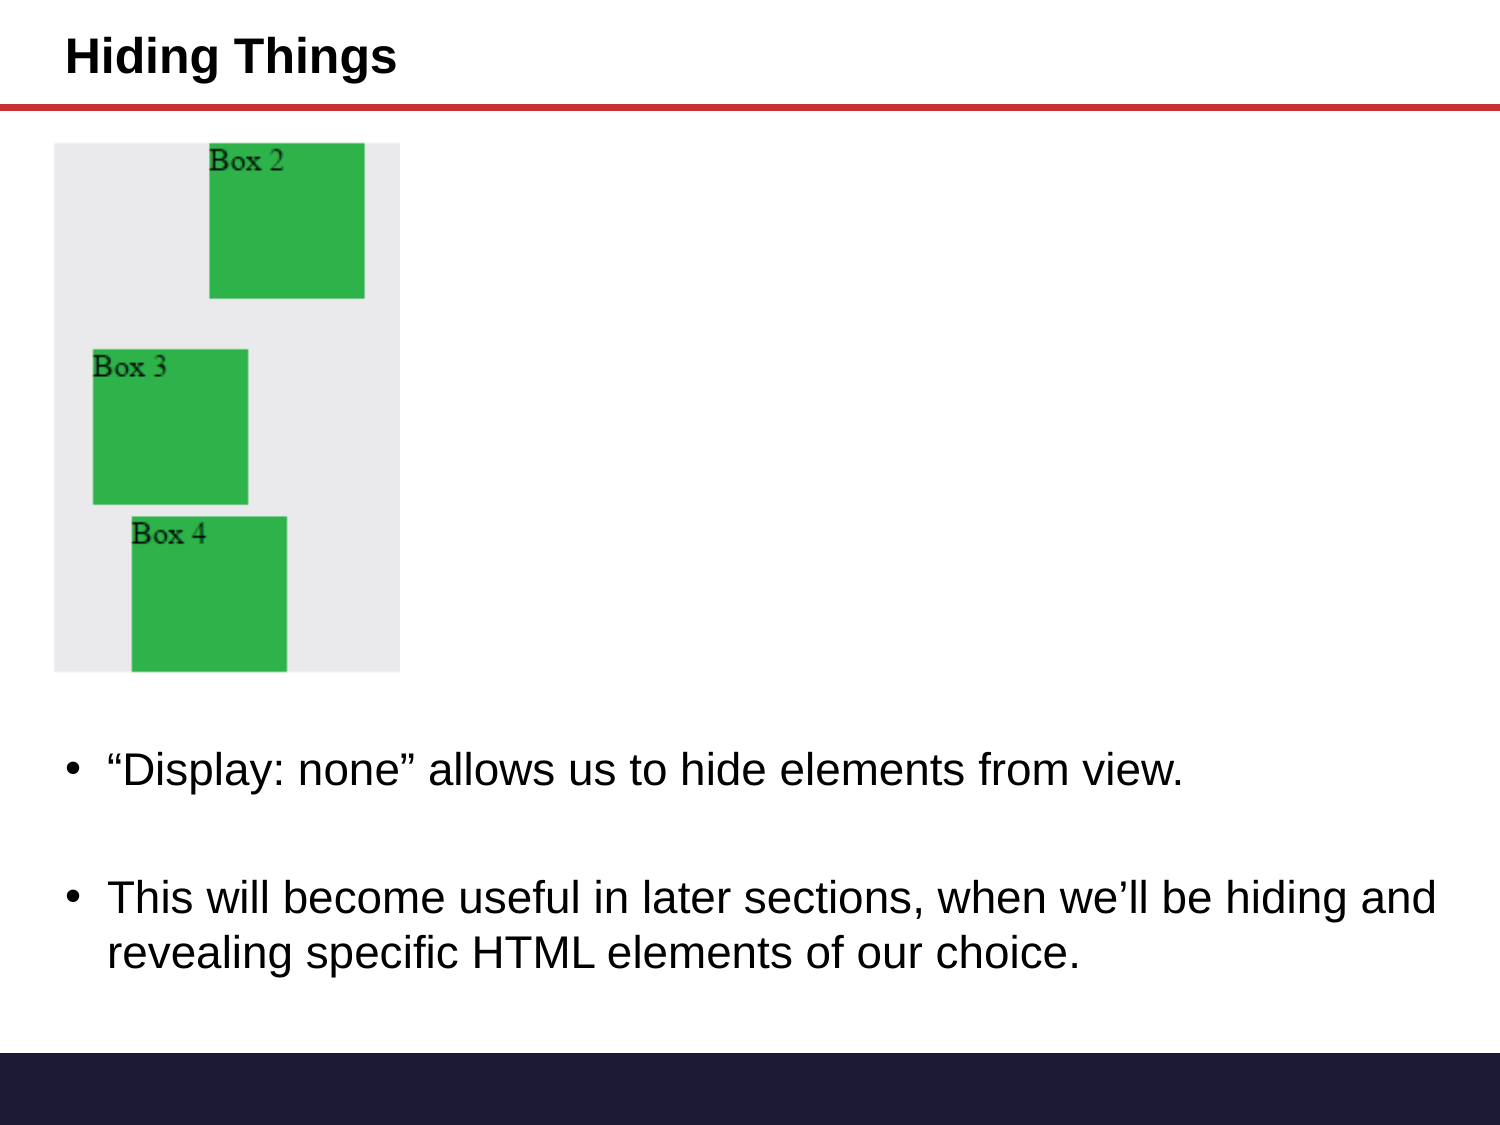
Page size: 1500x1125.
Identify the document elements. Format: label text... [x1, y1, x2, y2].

text_box Hiding Things [49, 16, 1188, 91]
picture [44, 130, 400, 688]
text_box “Display: none” allows us to hide elements from view. This will become useful in later sections, when we’ll be hiding and revealing specific HTML elements of our choice. [49, 724, 1463, 1050]
